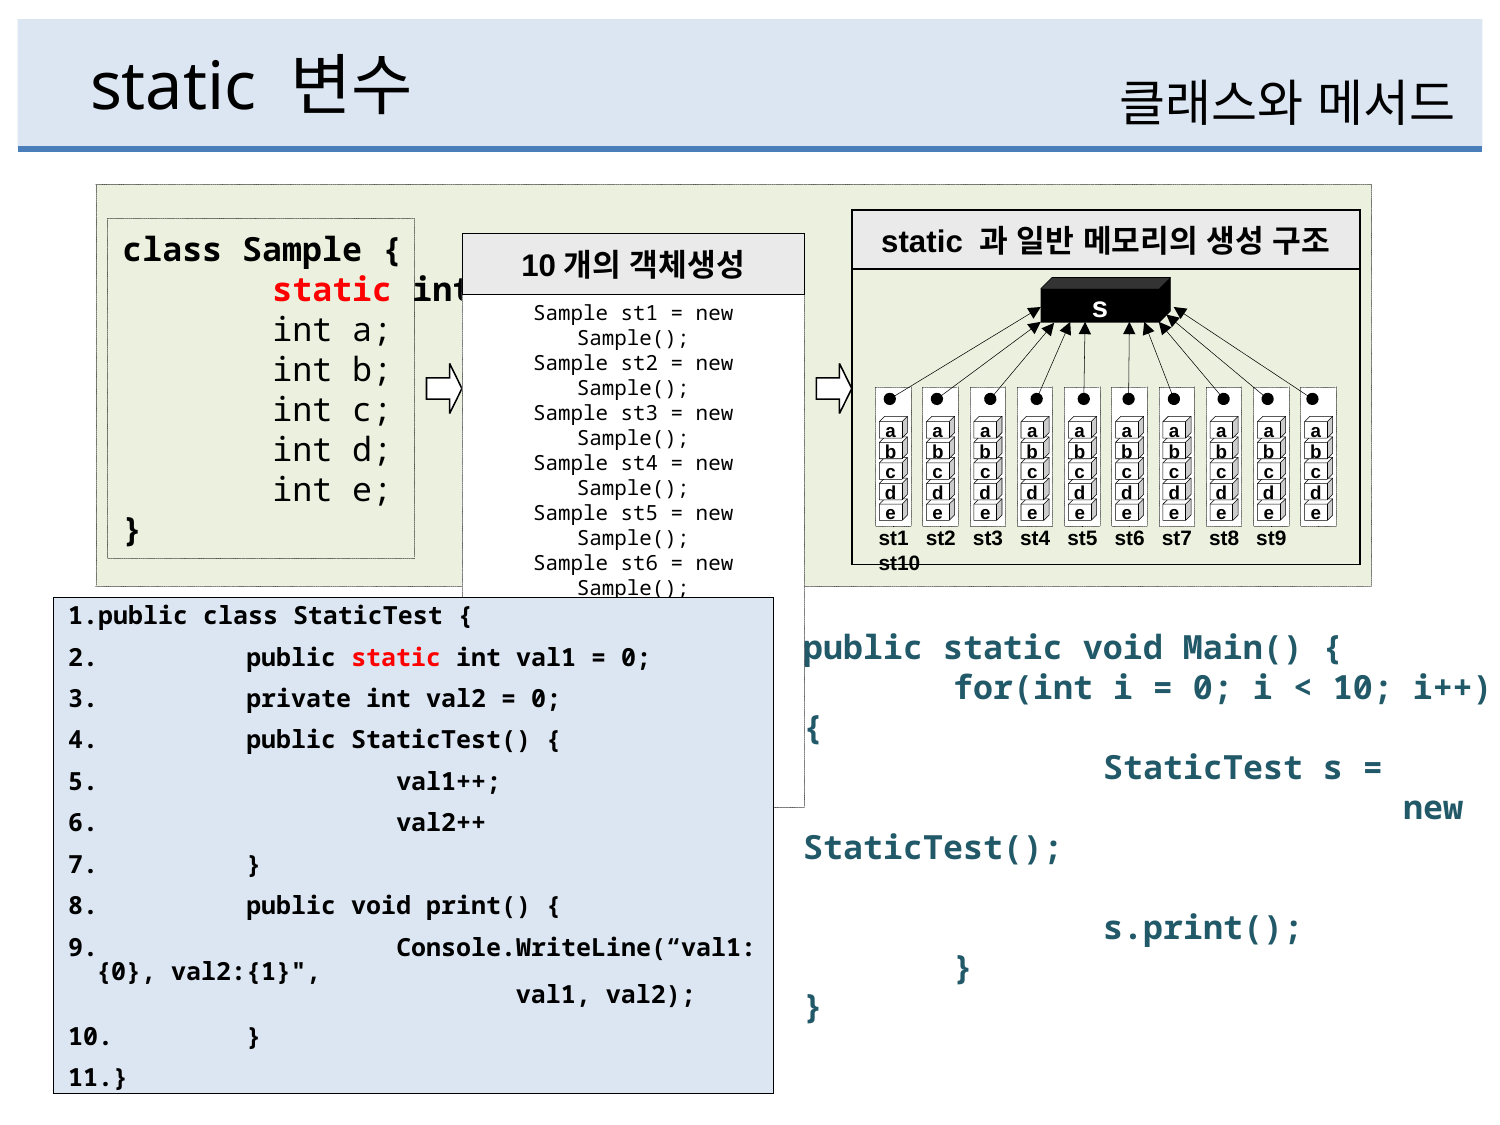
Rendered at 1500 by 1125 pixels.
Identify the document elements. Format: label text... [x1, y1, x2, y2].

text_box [1253, 386, 1290, 527]
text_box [1300, 386, 1337, 527]
text_box static 과 일반 메모리의 생성 구조 [851, 209, 1360, 269]
text_box class Sample { static int s; int a; int b; int c; int d; int e; } [107, 218, 415, 558]
text_box [95, 184, 1372, 586]
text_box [1016, 386, 1053, 527]
text_box 10개의 객체생성 [461, 233, 805, 295]
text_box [1111, 386, 1148, 527]
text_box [1205, 386, 1242, 527]
list 클래스와 메서드 [903, 64, 1471, 147]
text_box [969, 386, 1006, 527]
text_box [875, 386, 912, 527]
text_box [1173, 306, 1297, 389]
text_box [1158, 321, 1213, 385]
text_box [955, 321, 1041, 385]
text_box public static void Main() { for(int i = 0; i < 10; i++) { StaticTest s = new StaticTest(); s.print(); } } [795, 618, 1500, 1034]
text_box [1078, 321, 1092, 385]
title 상속과 다형성 [1041, 278, 1169, 288]
text_box [851, 269, 1360, 565]
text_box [1158, 386, 1195, 527]
text_box [910, 306, 1041, 386]
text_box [1064, 386, 1101, 527]
text_box [1123, 321, 1136, 385]
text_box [922, 386, 959, 527]
text_box [426, 363, 461, 414]
text_box [816, 363, 852, 414]
text_box [1001, 322, 1055, 385]
text_box public class StaticTest { public static int val1 = 0; private int val2 = 0; public StaticTest() { val1++; val2++ } public void print() { Console.WriteLine(“val1:{0}, val2:{1}", val1, val2); } } [53, 597, 774, 1094]
text_box st1 st2 st3 st4 st5 st6 st7 st8 st9 st10 [863, 517, 1360, 582]
text_box [1166, 314, 1253, 387]
text_box [1042, 321, 1071, 385]
title static 변수 [75, 19, 857, 147]
text_box s [1040, 277, 1171, 323]
text_box Sample st1 = new Sample(); Sample st2 = new Sample(); Sample st3 = new Sample(); Sample st4 = new Sample(); Sample st5 = new Sample(); Sample st6 = new Sample(); Sample st7 = new Sample(); Sample st8 = new Sample(); Sample st9 = new Sample(); Sample st10 = new Sample(); [461, 295, 805, 807]
text_box [1142, 321, 1169, 385]
